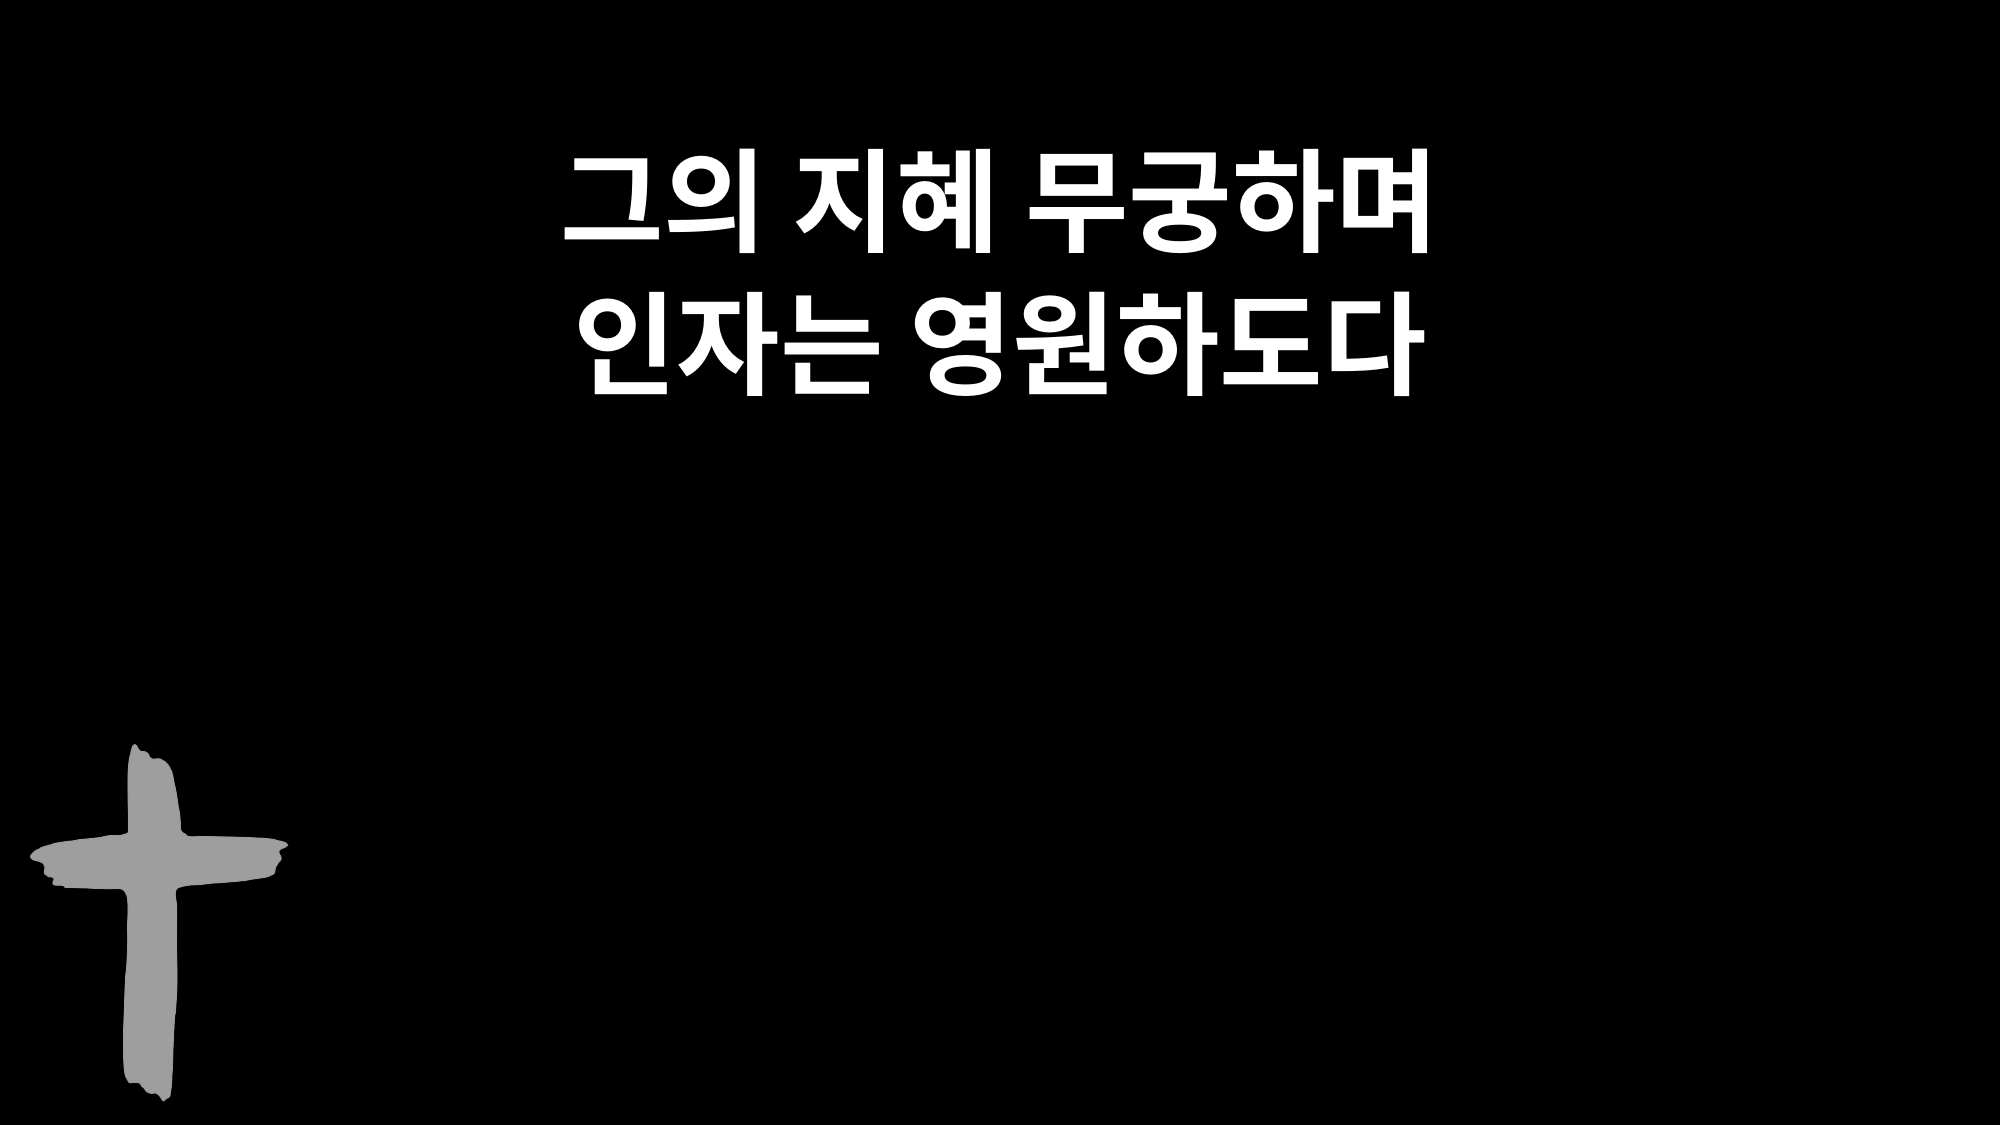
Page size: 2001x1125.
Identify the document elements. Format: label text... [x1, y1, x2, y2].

picture [29, 743, 289, 1102]
list 그의 지혜 무궁하며 인자는 영원하도다 [0, 139, 2000, 456]
